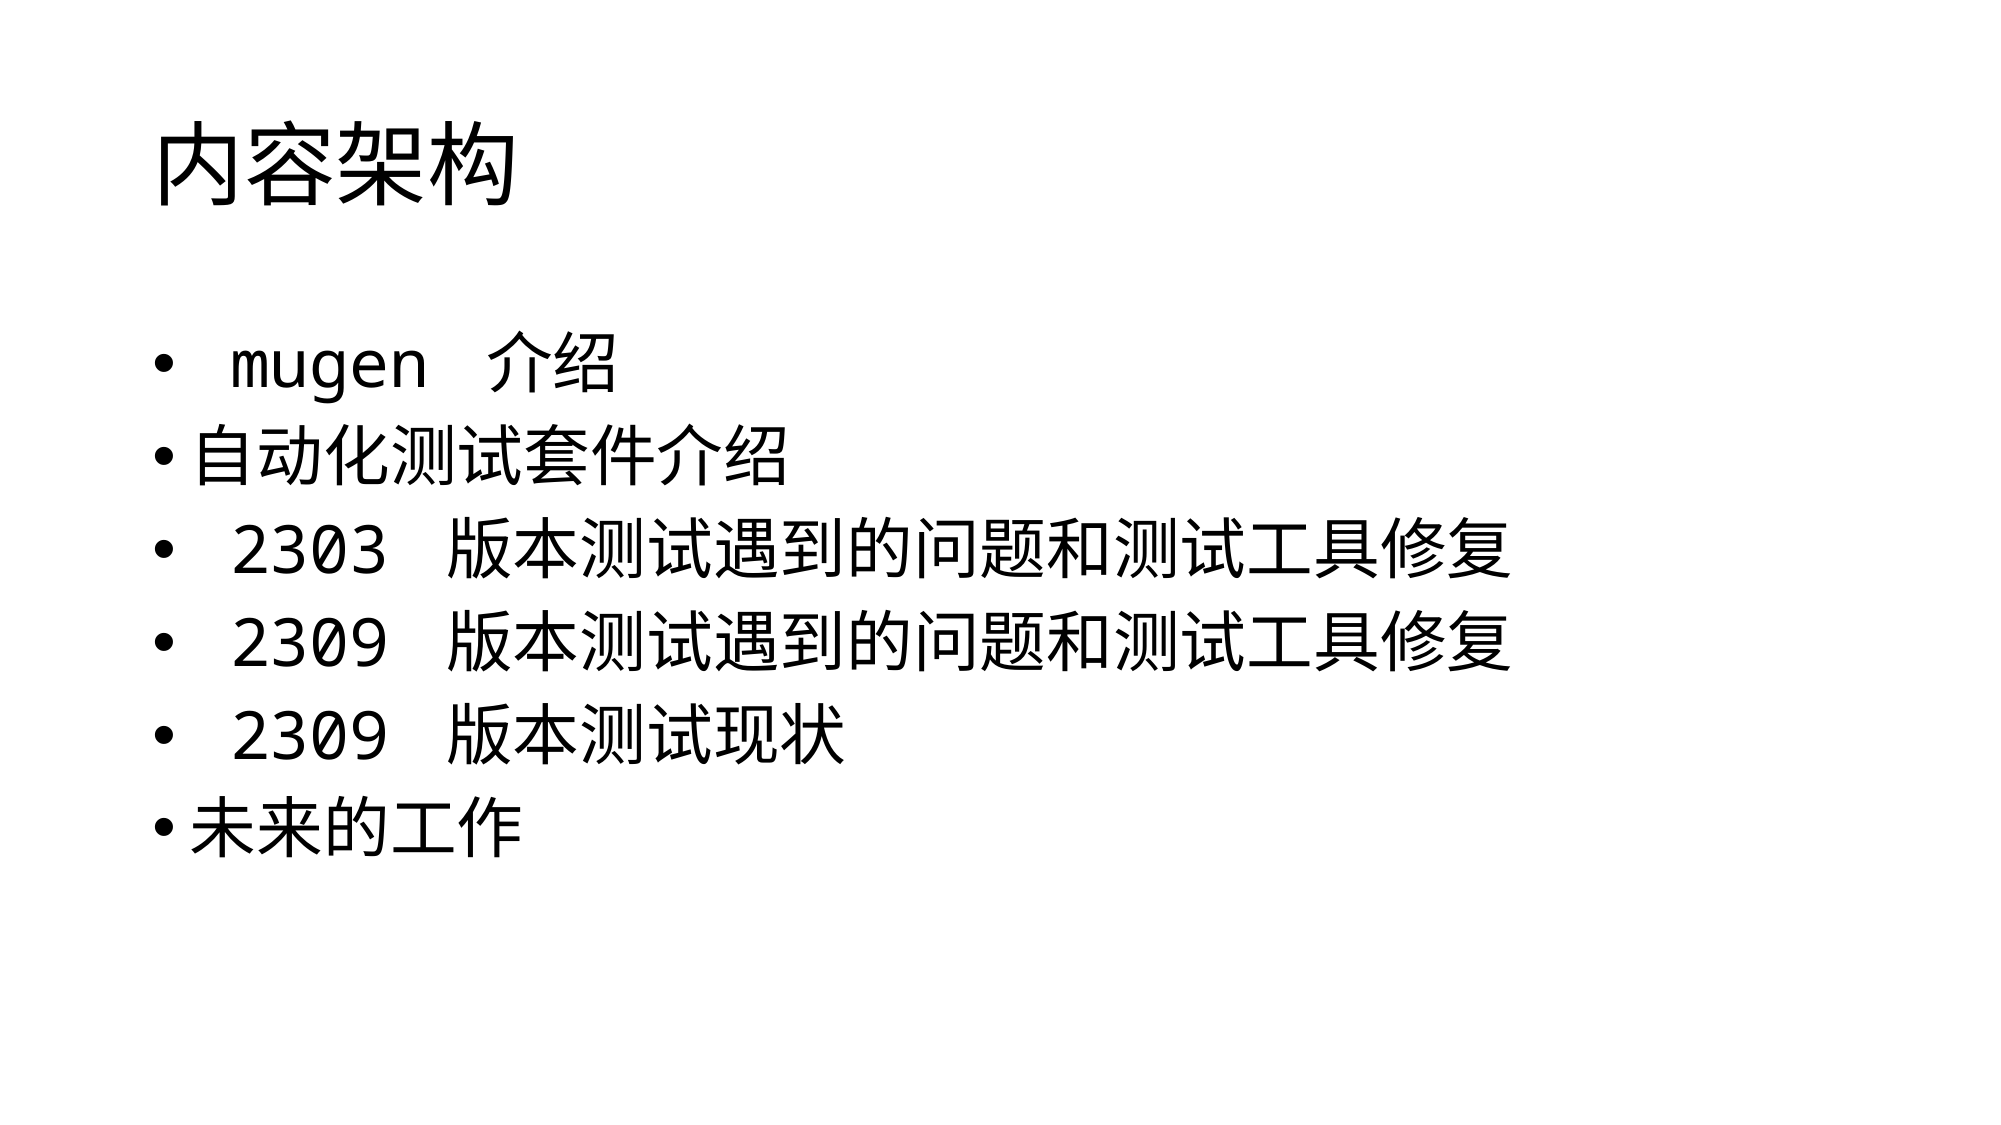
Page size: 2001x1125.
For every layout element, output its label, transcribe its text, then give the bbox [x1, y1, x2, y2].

title 内容架构 [137, 59, 1863, 278]
list mugen 介绍 自动化测试套件介绍 2303 版本测试遇到的问题和测试工具修复 2309 版本测试遇到的问题和测试工具修复 2309 版本测试现状 未来的工作 [137, 322, 1863, 1012]
